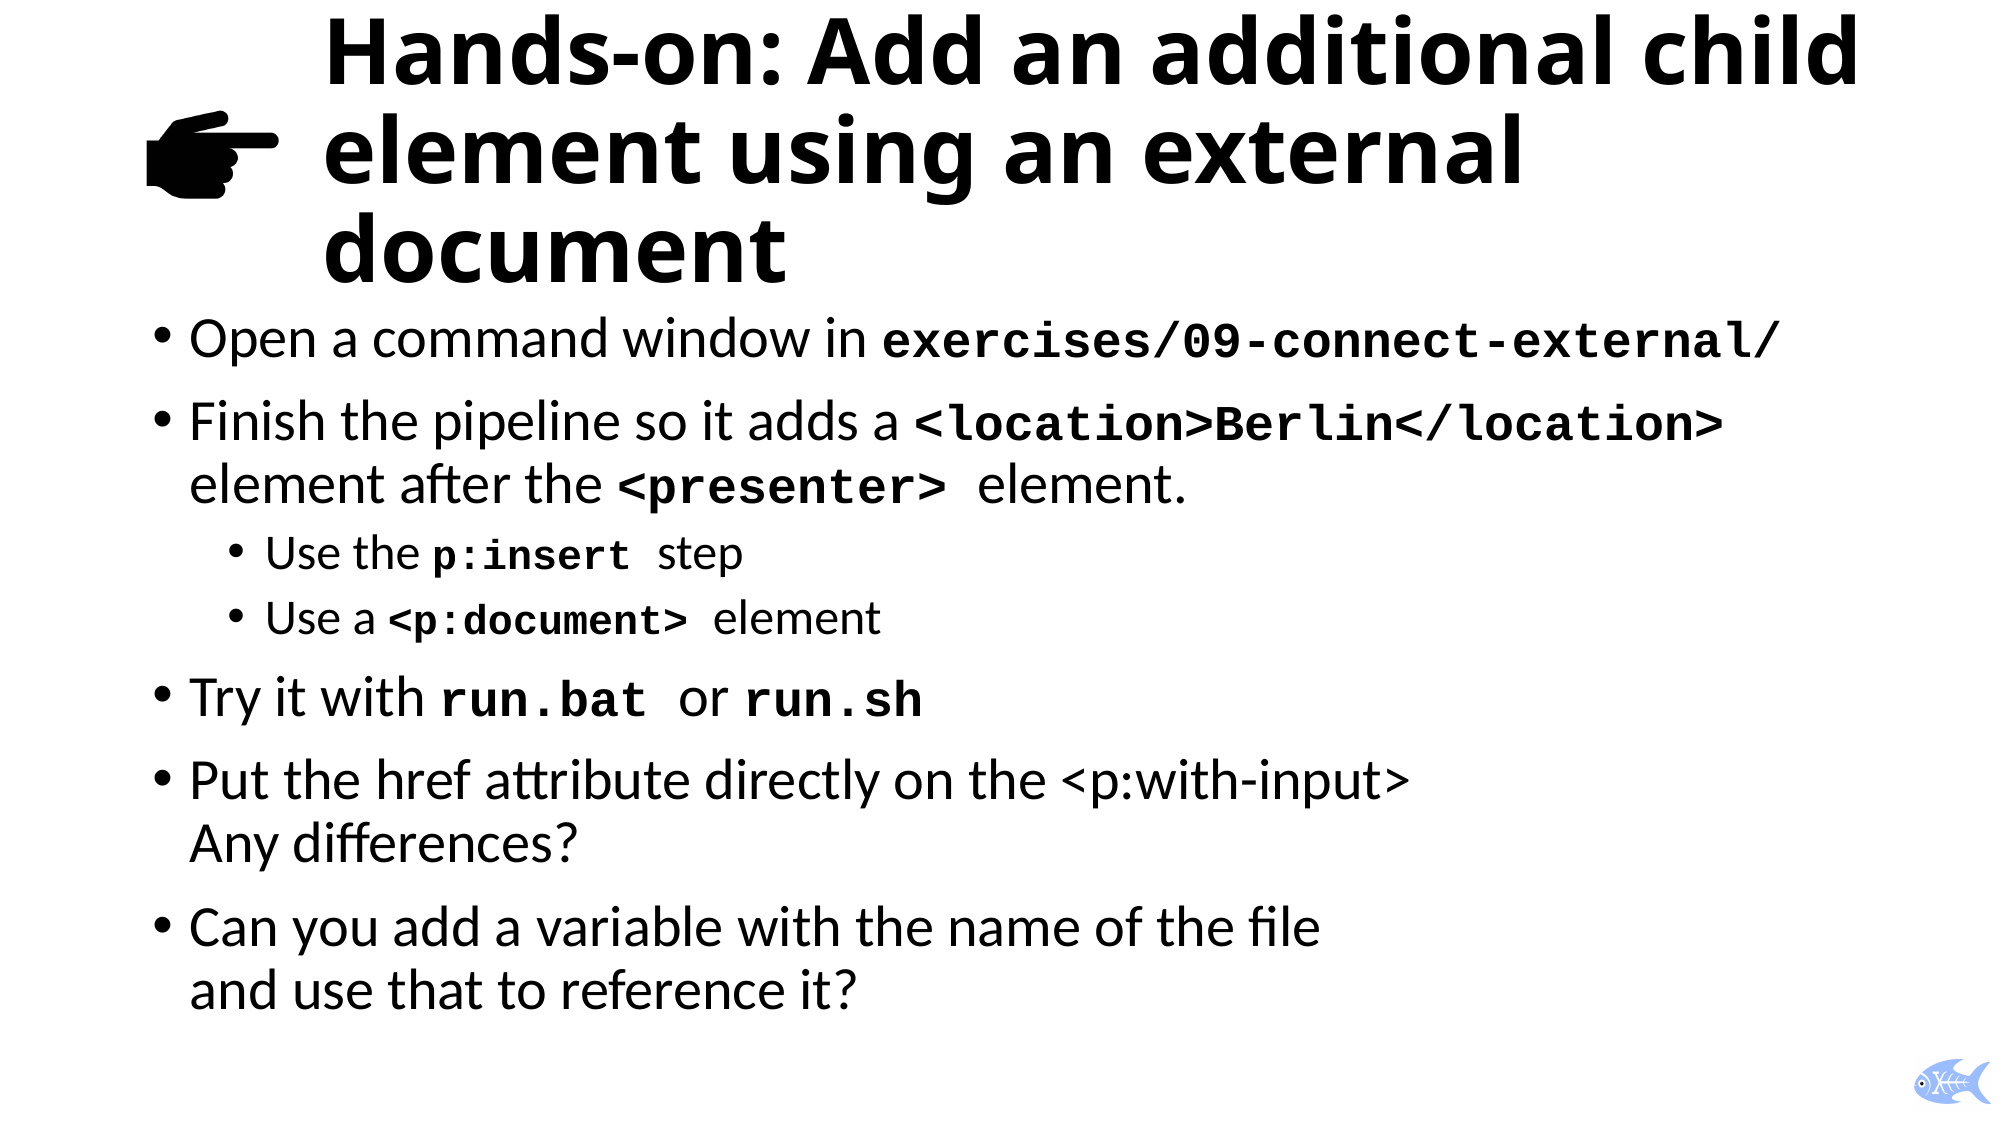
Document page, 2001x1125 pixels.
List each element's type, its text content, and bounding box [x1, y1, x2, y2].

list Open a command window in exercises/09-connect-external/ Finish the pipeline so it adds a <location>Berlin</location> element after the <presenter> element. Use the p:insert step Use a <p:document> element Try it with run.bat or run.sh Put the href attribute directly on the <p:with-input> Any differences? Can you add a variable with the name of the file and use that to reference it? [137, 299, 1952, 1046]
title Hands-on: Add an additional child element using an external document [307, 45, 1935, 263]
picture [137, 79, 288, 230]
picture [1913, 1055, 1992, 1111]
